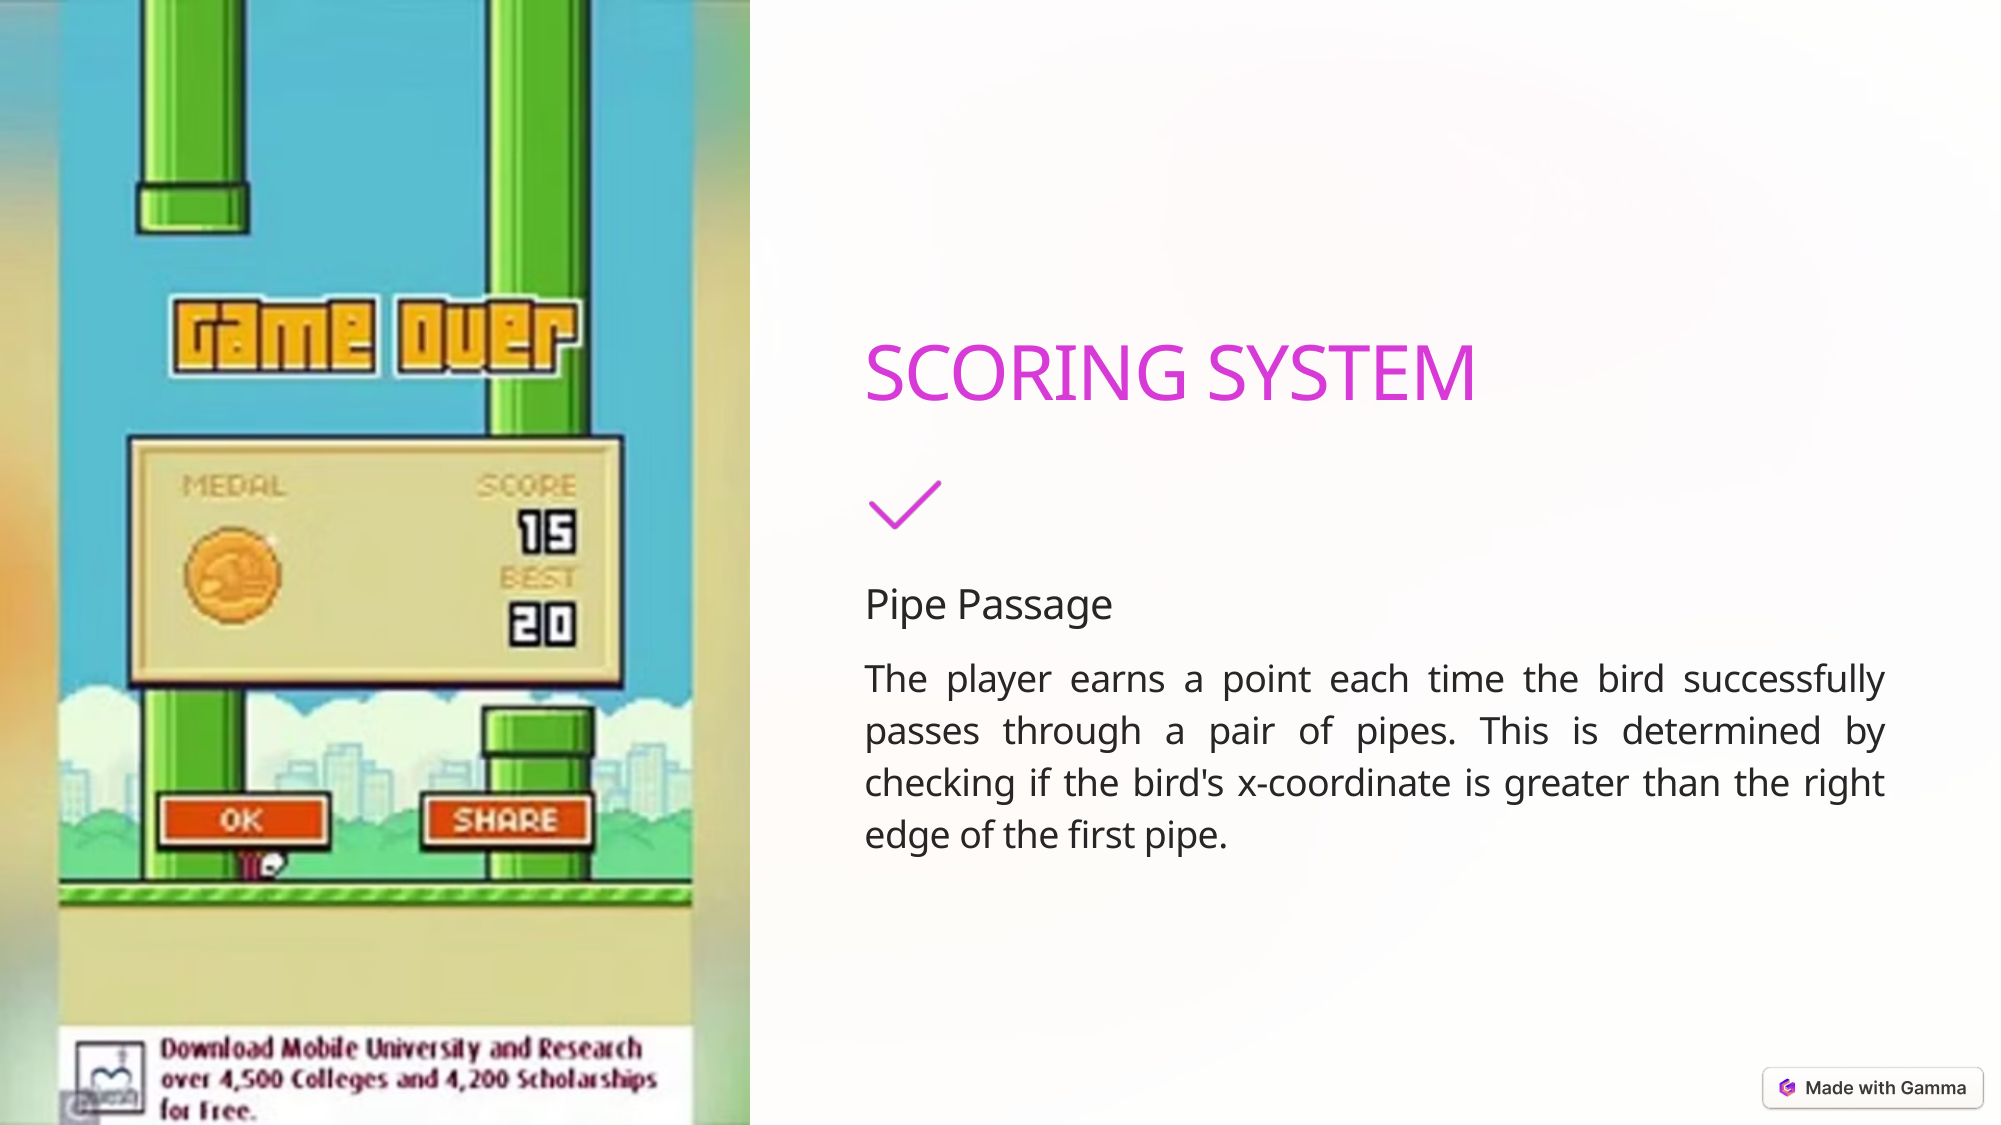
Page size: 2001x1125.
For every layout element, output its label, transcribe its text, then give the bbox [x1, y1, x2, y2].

text_box SCORING SYSTEM [864, 320, 1635, 417]
picture [864, 465, 947, 548]
text_box The player earns a point each time the bird successfully passes through a pair of pipes. This is determined by checking if the bird's x-coordinate is greater than the right edge of the first pipe. [864, 647, 1886, 805]
picture [1755, 1059, 1991, 1116]
picture [0, 0, 750, 1125]
text_box Pipe Passage [864, 579, 1250, 629]
